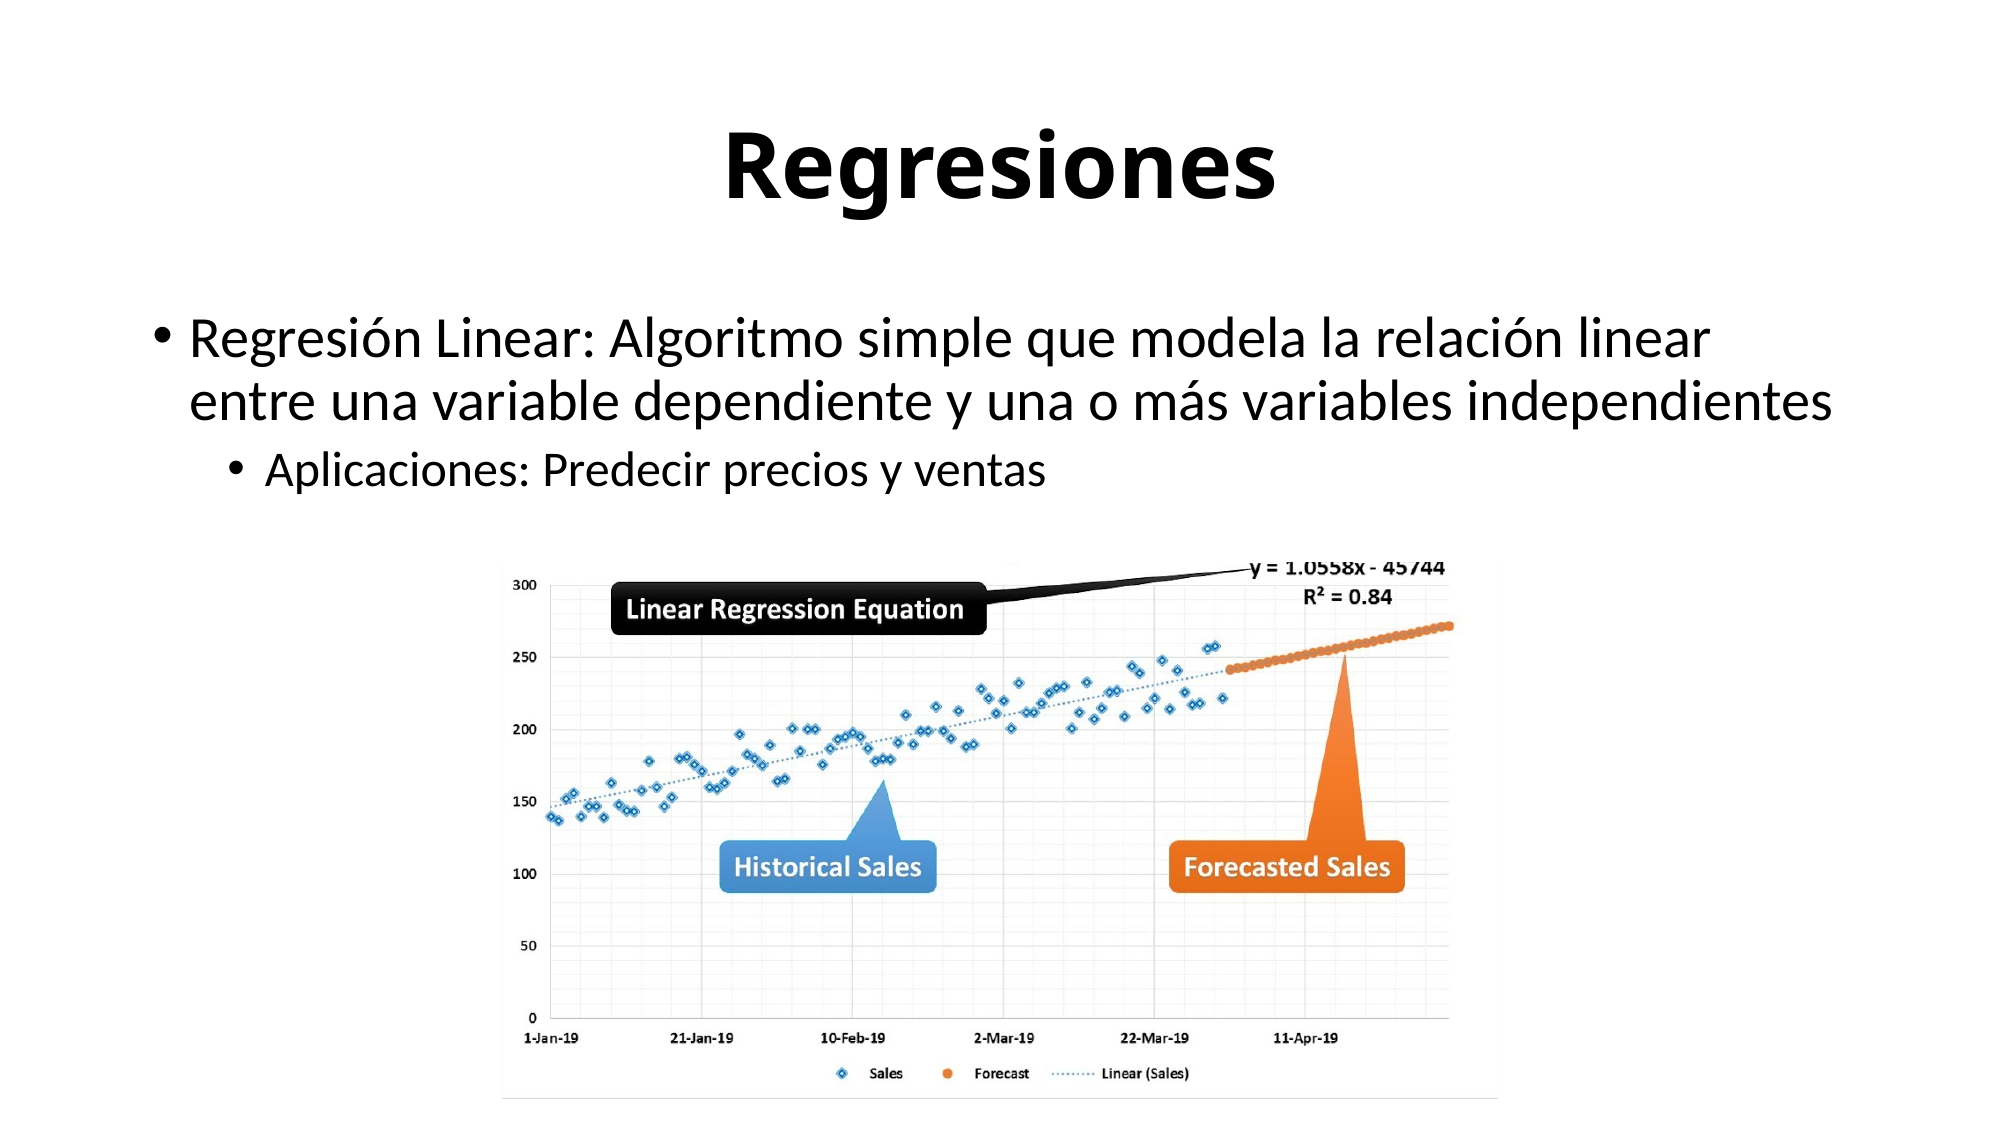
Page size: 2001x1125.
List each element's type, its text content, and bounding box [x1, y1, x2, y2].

picture [501, 562, 1499, 1099]
list Regresión Linear: Algoritmo simple que modela la relación linear entre una variable dependiente y una o más variables independientes Aplicaciones: Predecir precios y ventas [137, 299, 1863, 1014]
title Regresiones [137, 59, 1863, 278]
